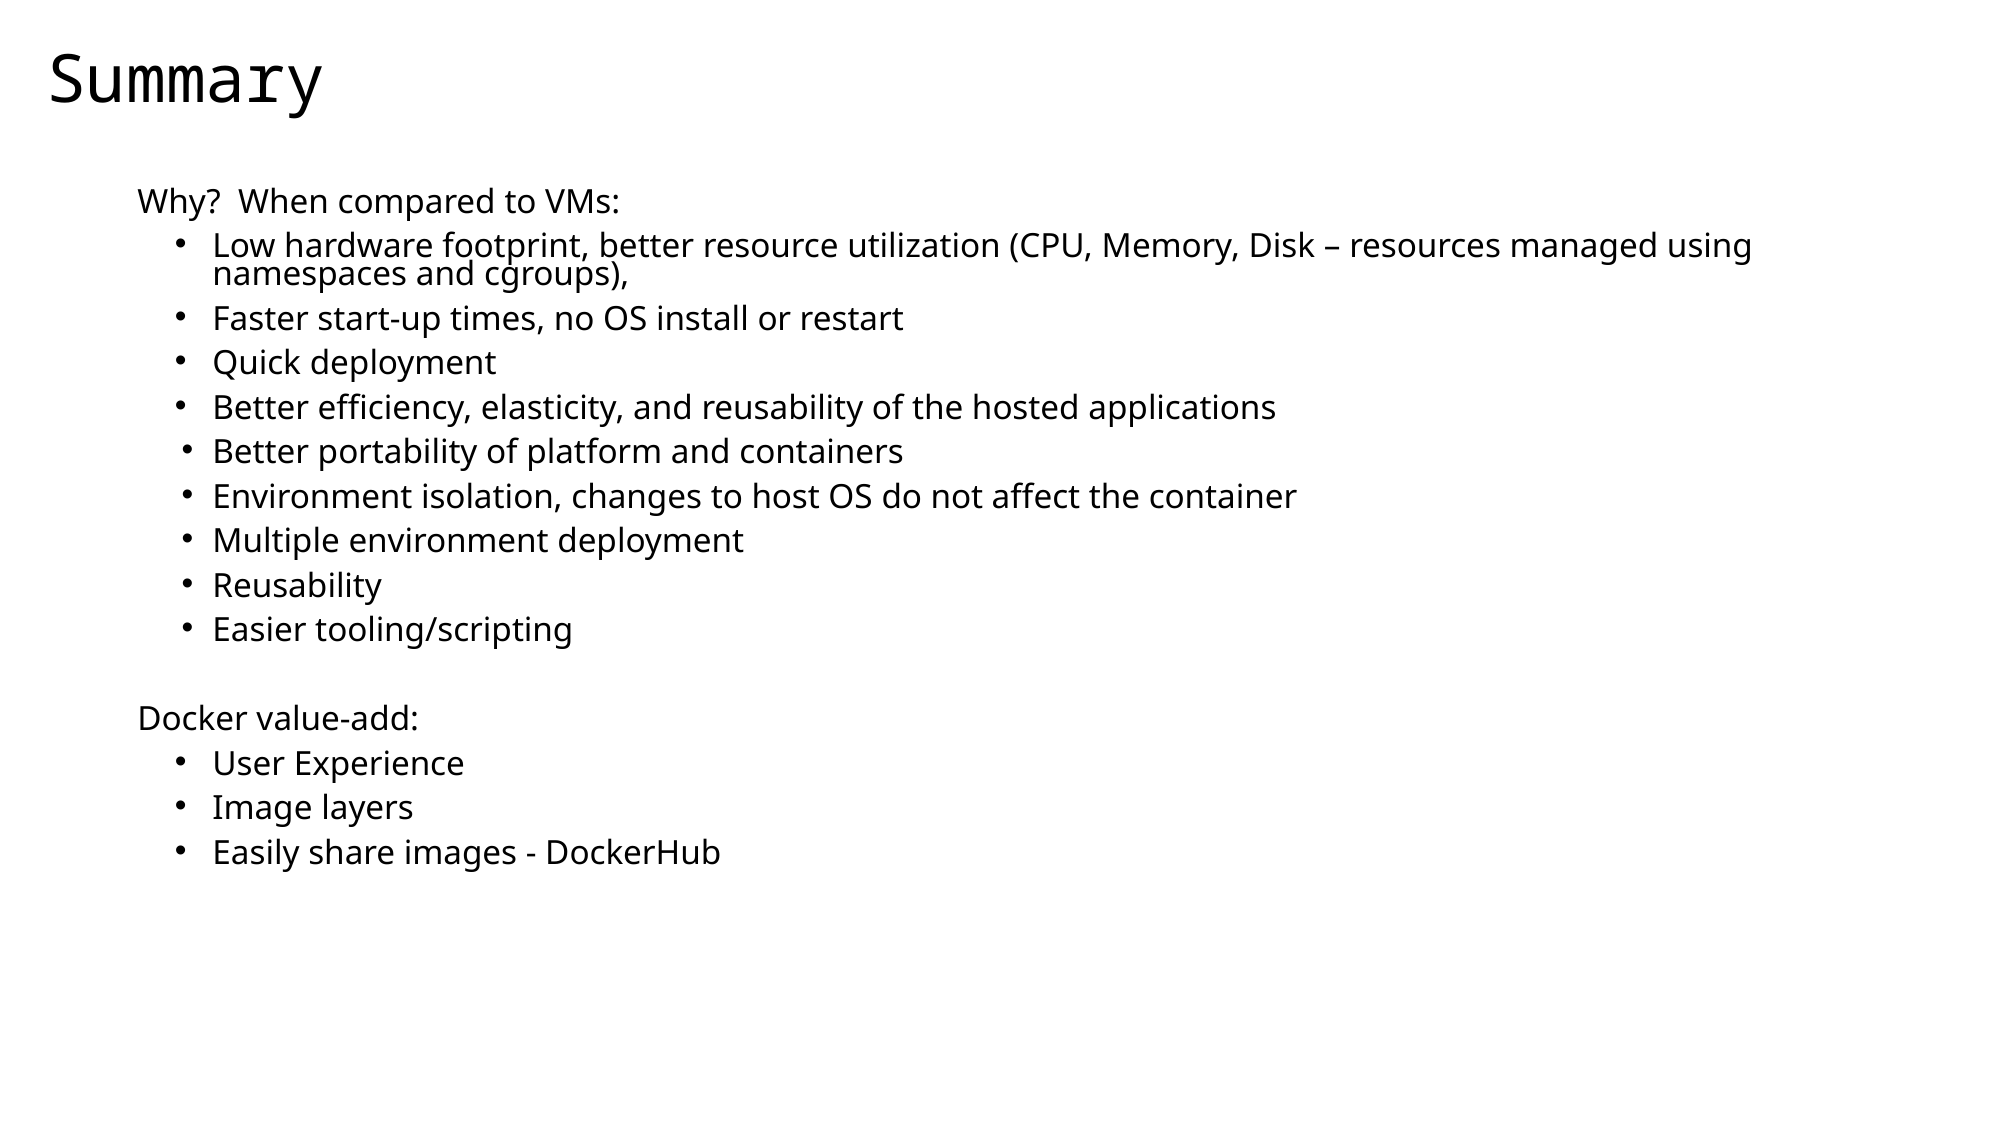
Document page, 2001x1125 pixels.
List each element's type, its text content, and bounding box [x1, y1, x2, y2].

list Why? When compared to VMs: Low hardware footprint, better resource utilization (CPU, Memory, Disk – resources managed using namespaces and cgroups), Faster start-up times, no OS install or restart Quick deployment Better efficiency, elasticity, and reusability of the hosted applications Better portability of platform and containers Environment isolation, changes to host OS do not affect the container Multiple environment deployment Reusability Easier tooling/scripting Docker value-add: User Experience Image layers Easily share images - DockerHub [137, 190, 1863, 972]
title Summary [46, 38, 1944, 154]
